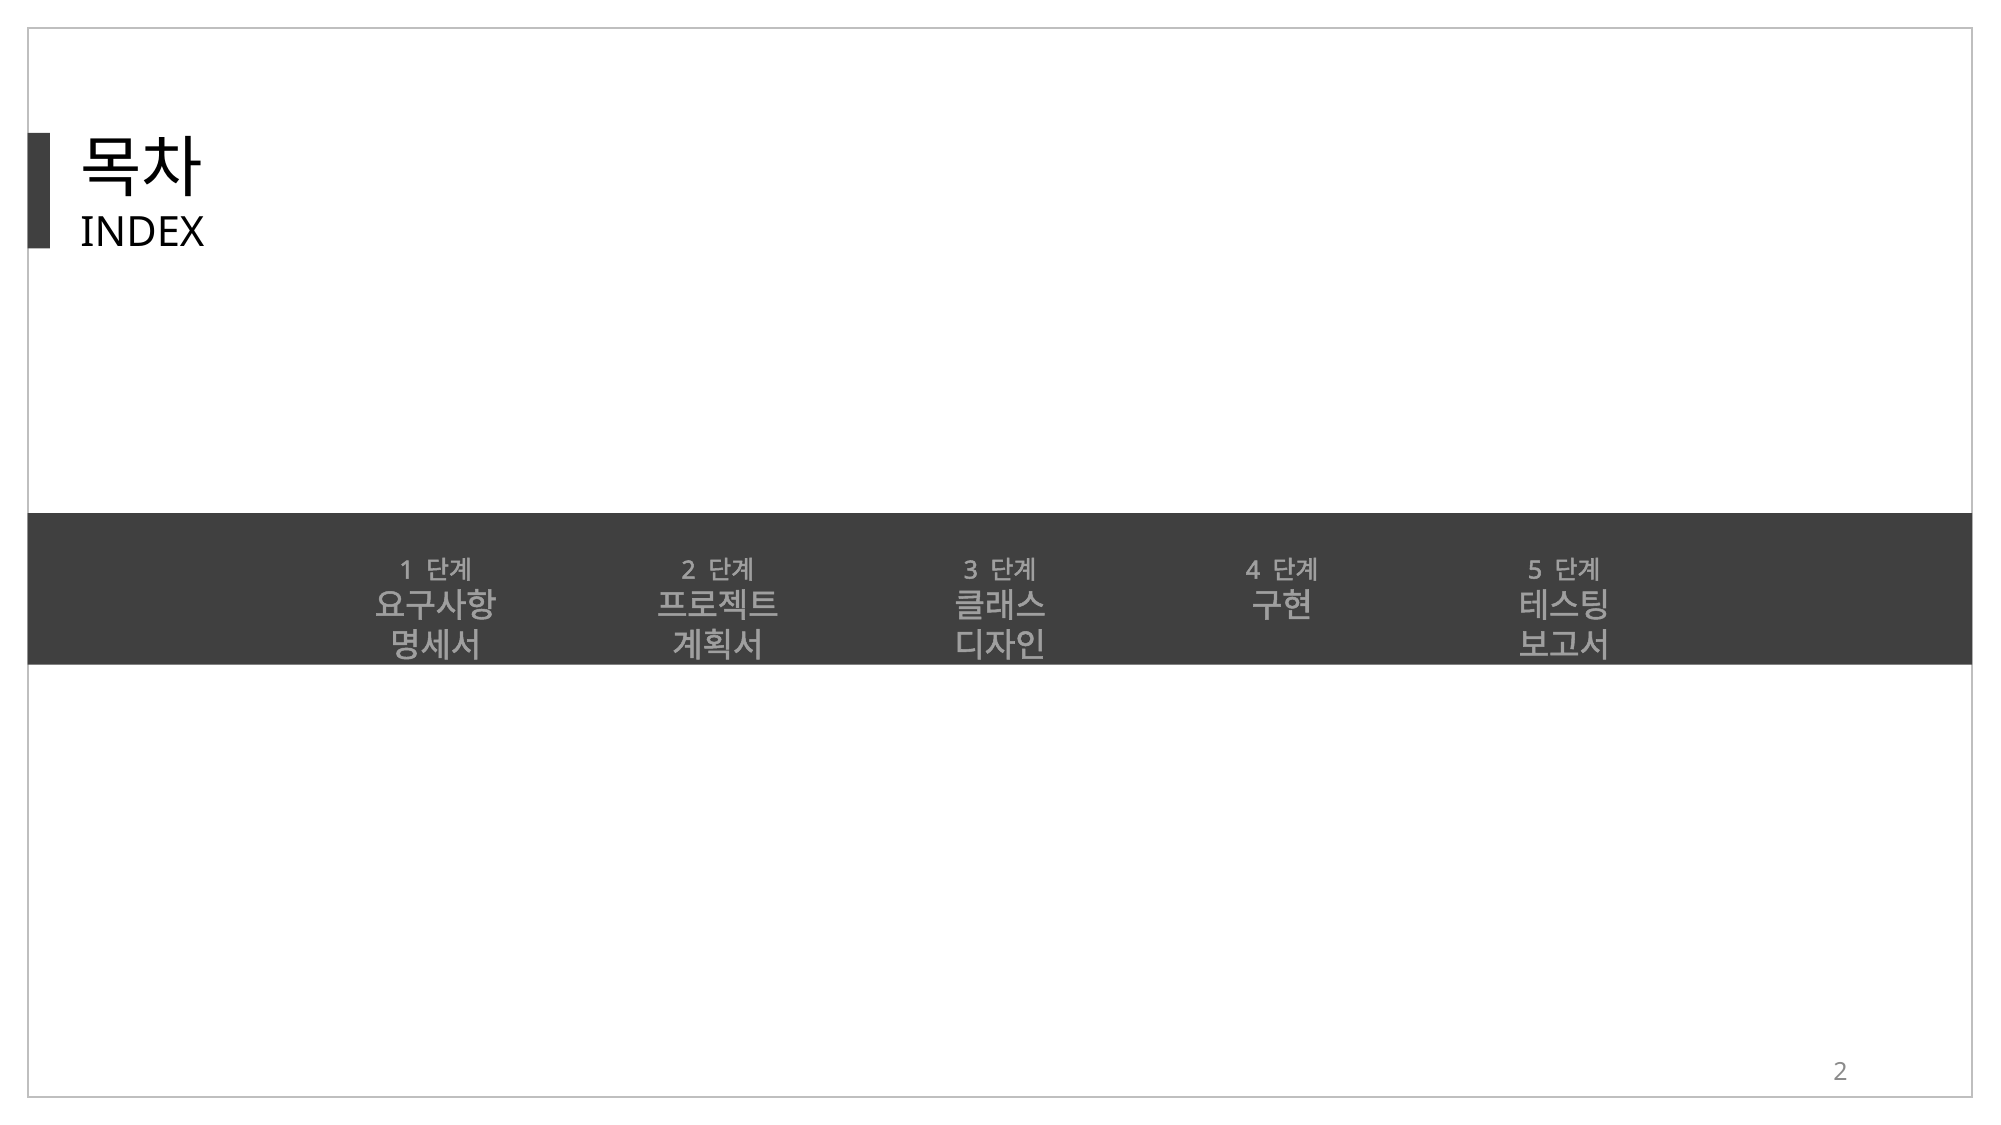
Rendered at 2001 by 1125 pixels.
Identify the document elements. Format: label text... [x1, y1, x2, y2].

slide_number 2 [1412, 1042, 1863, 1103]
text_box [27, 132, 51, 249]
text_box [27, 666, 1973, 1098]
text_box 목차 INDEX [65, 117, 271, 263]
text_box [333, 546, 1667, 673]
text_box [27, 27, 1973, 512]
text_box [27, 512, 1973, 666]
